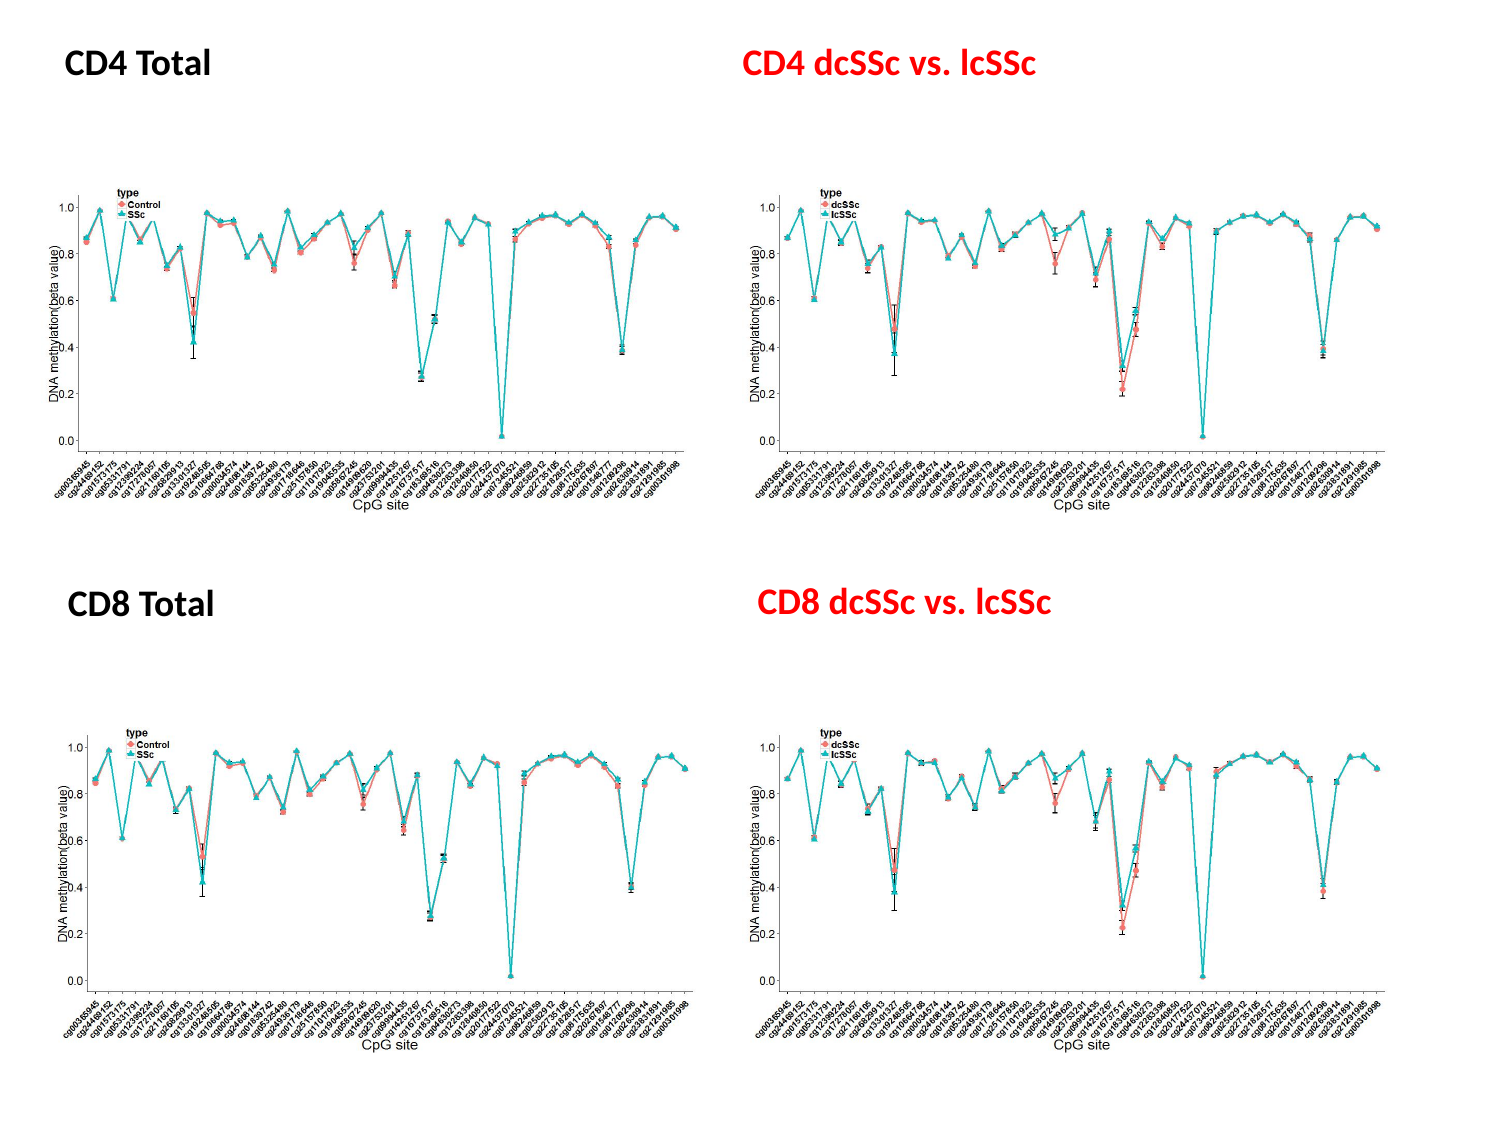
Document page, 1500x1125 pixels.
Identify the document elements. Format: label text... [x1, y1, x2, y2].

picture [742, 727, 1394, 1053]
text_box CD8 dcSSc vs. lcSSc [742, 569, 1145, 630]
text_box CD8 Total [53, 571, 455, 632]
picture [742, 187, 1394, 513]
picture [49, 727, 701, 1053]
text_box CD4 dcSSc vs. lcSSc [727, 30, 1130, 91]
picture [41, 187, 692, 513]
text_box CD4 Total [50, 30, 452, 91]
